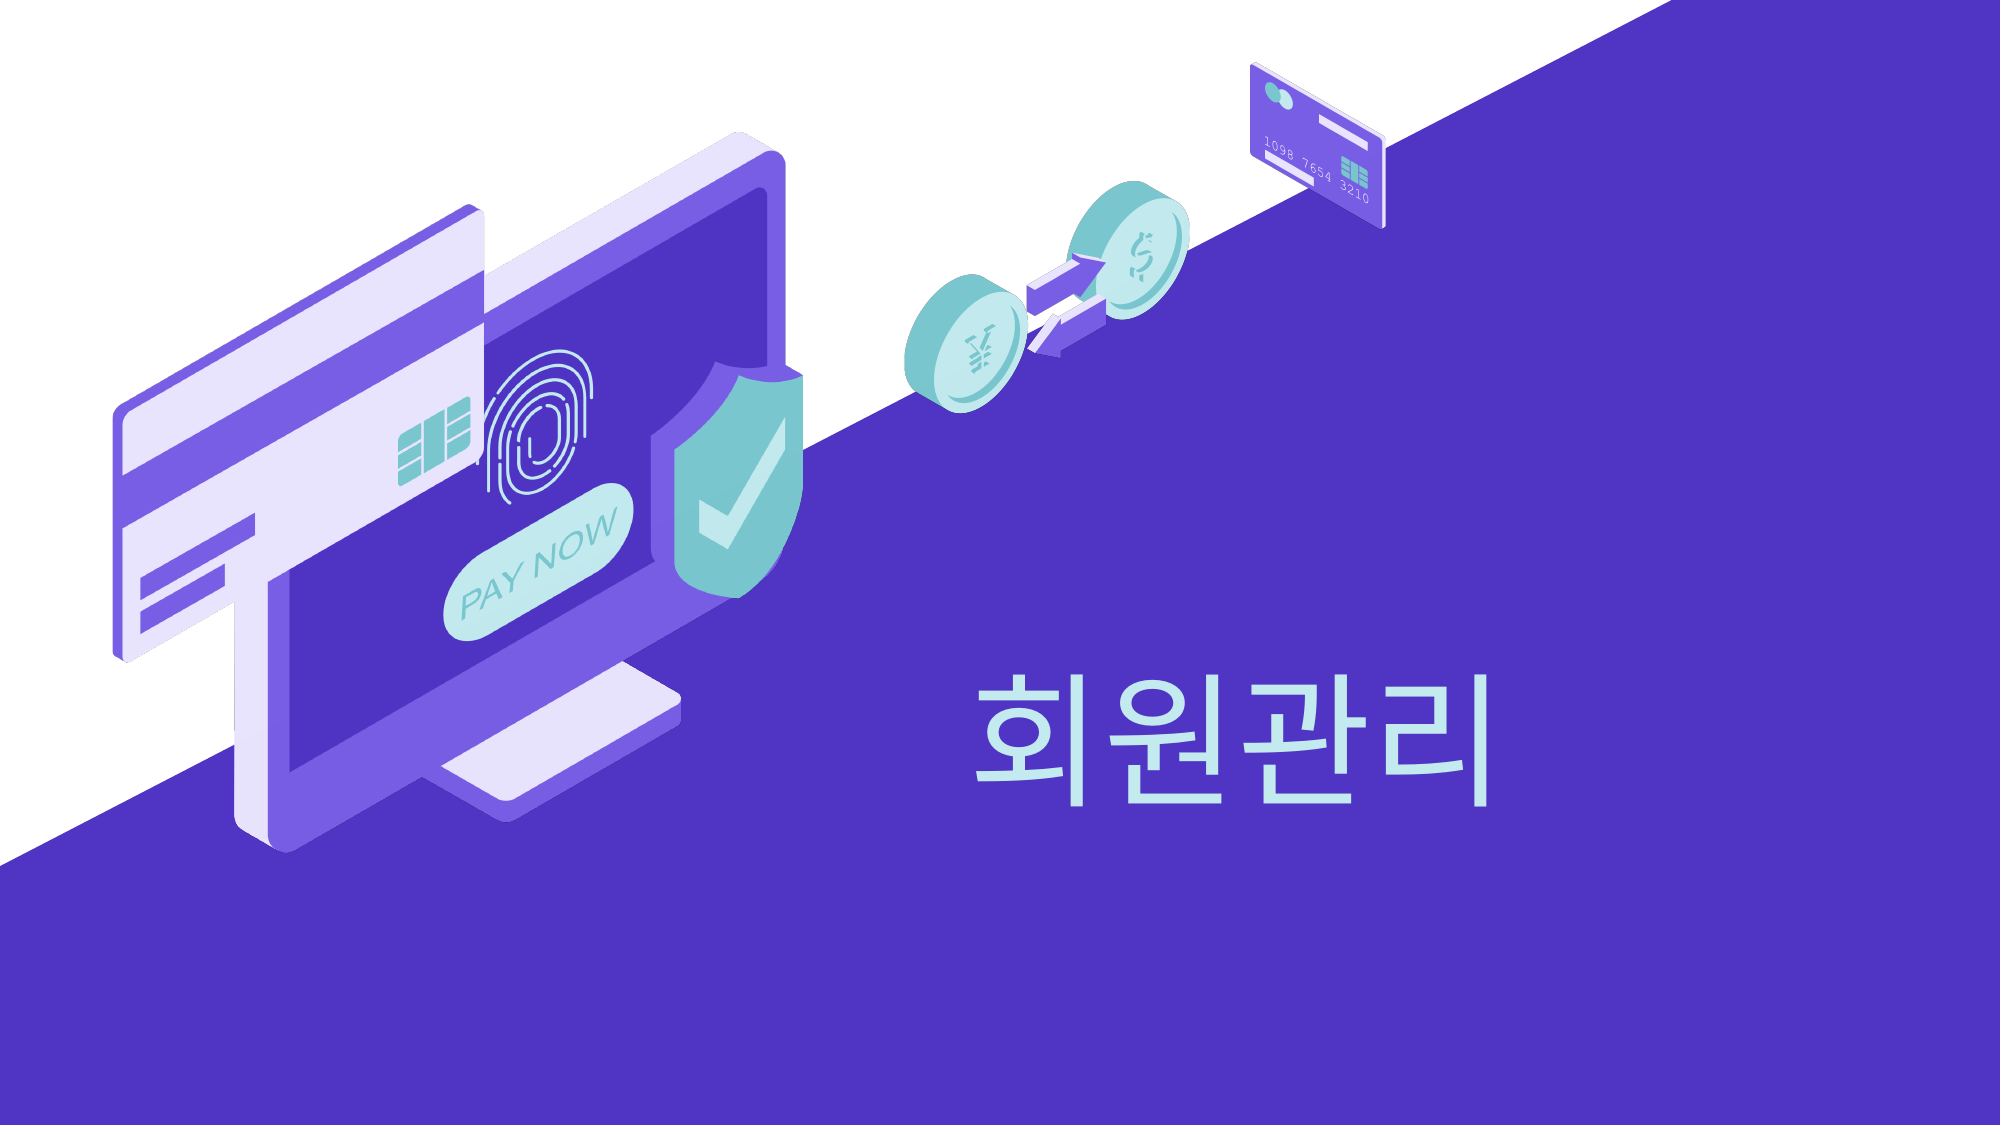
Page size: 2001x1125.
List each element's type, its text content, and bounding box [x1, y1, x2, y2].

text_box 회원관리 [968, 649, 1803, 825]
text_box [904, 179, 1190, 422]
text_box [112, 131, 803, 857]
text_box [0, 0, 2000, 1125]
text_box [1250, 62, 1386, 230]
